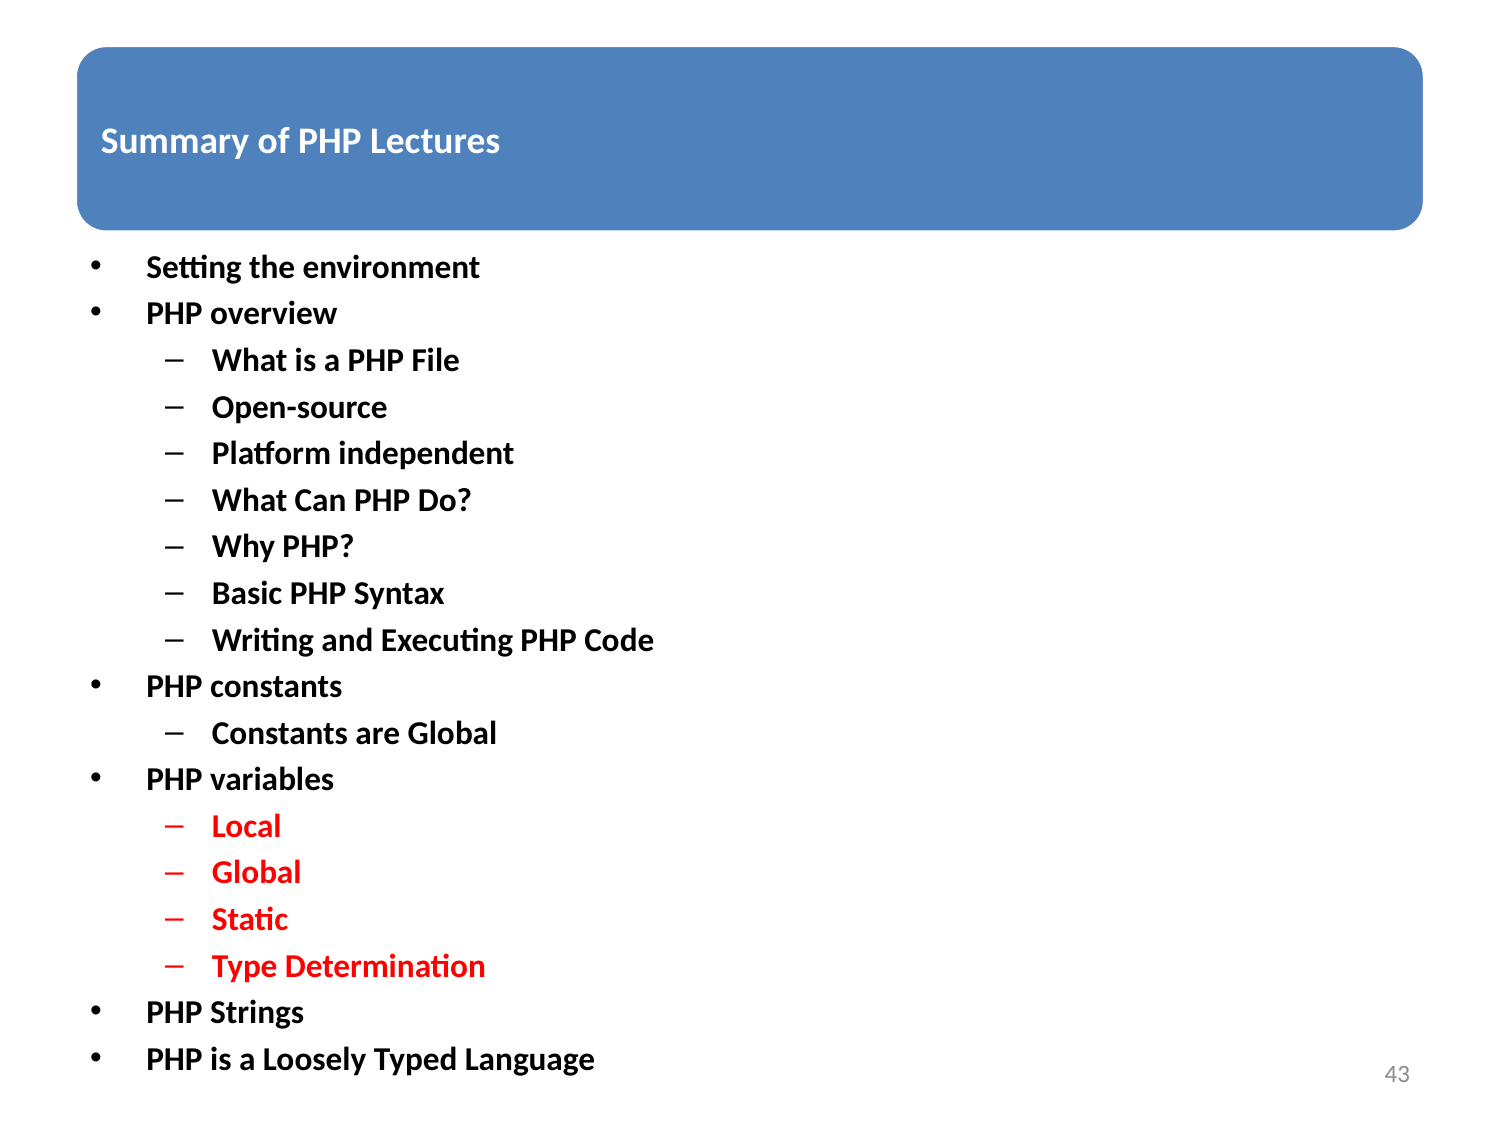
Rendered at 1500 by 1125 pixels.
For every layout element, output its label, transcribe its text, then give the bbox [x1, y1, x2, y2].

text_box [74, 44, 1426, 233]
slide_number 43 [1074, 1042, 1425, 1103]
list Setting the environment PHP overview What is a PHP File Open-source Platform independent What Can PHP Do? Why PHP? Basic PHP Syntax Writing and Executing PHP Code PHP constants Constants are Global PHP variables Local Global Static Type Determination PHP Strings PHP is a Loosely Typed Language [75, 237, 1438, 1050]
